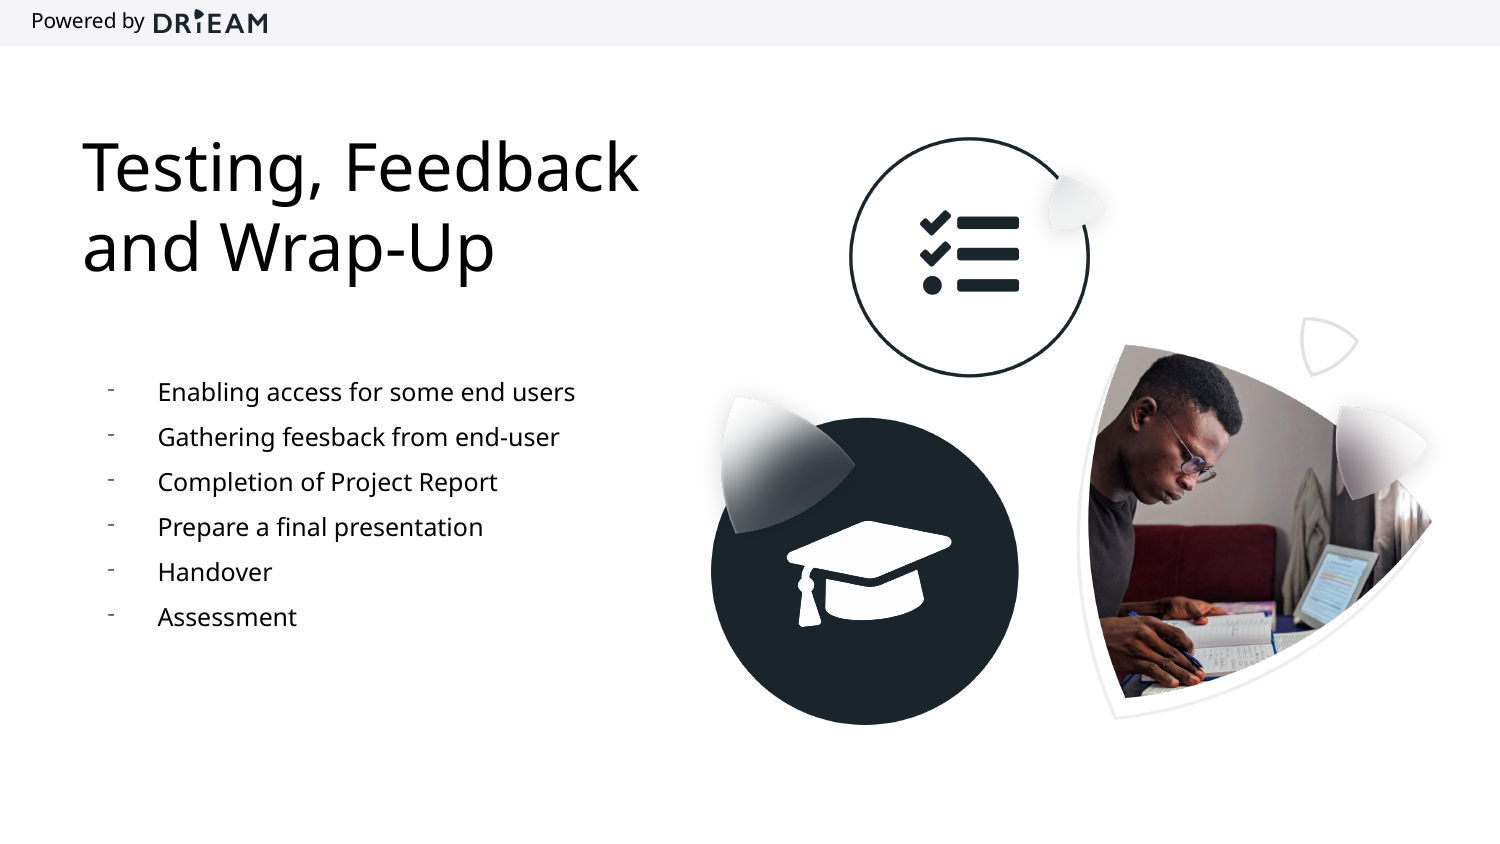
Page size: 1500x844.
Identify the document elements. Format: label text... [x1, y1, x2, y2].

title Testing, Feedback and Wrap-Up [67, 109, 750, 244]
picture [154, 9, 267, 33]
list Enabling access for some end users Gathering feesback from end-user Completion of Project Report Prepare a final presentation Handover Assessment [67, 244, 694, 749]
picture [696, 125, 1450, 743]
